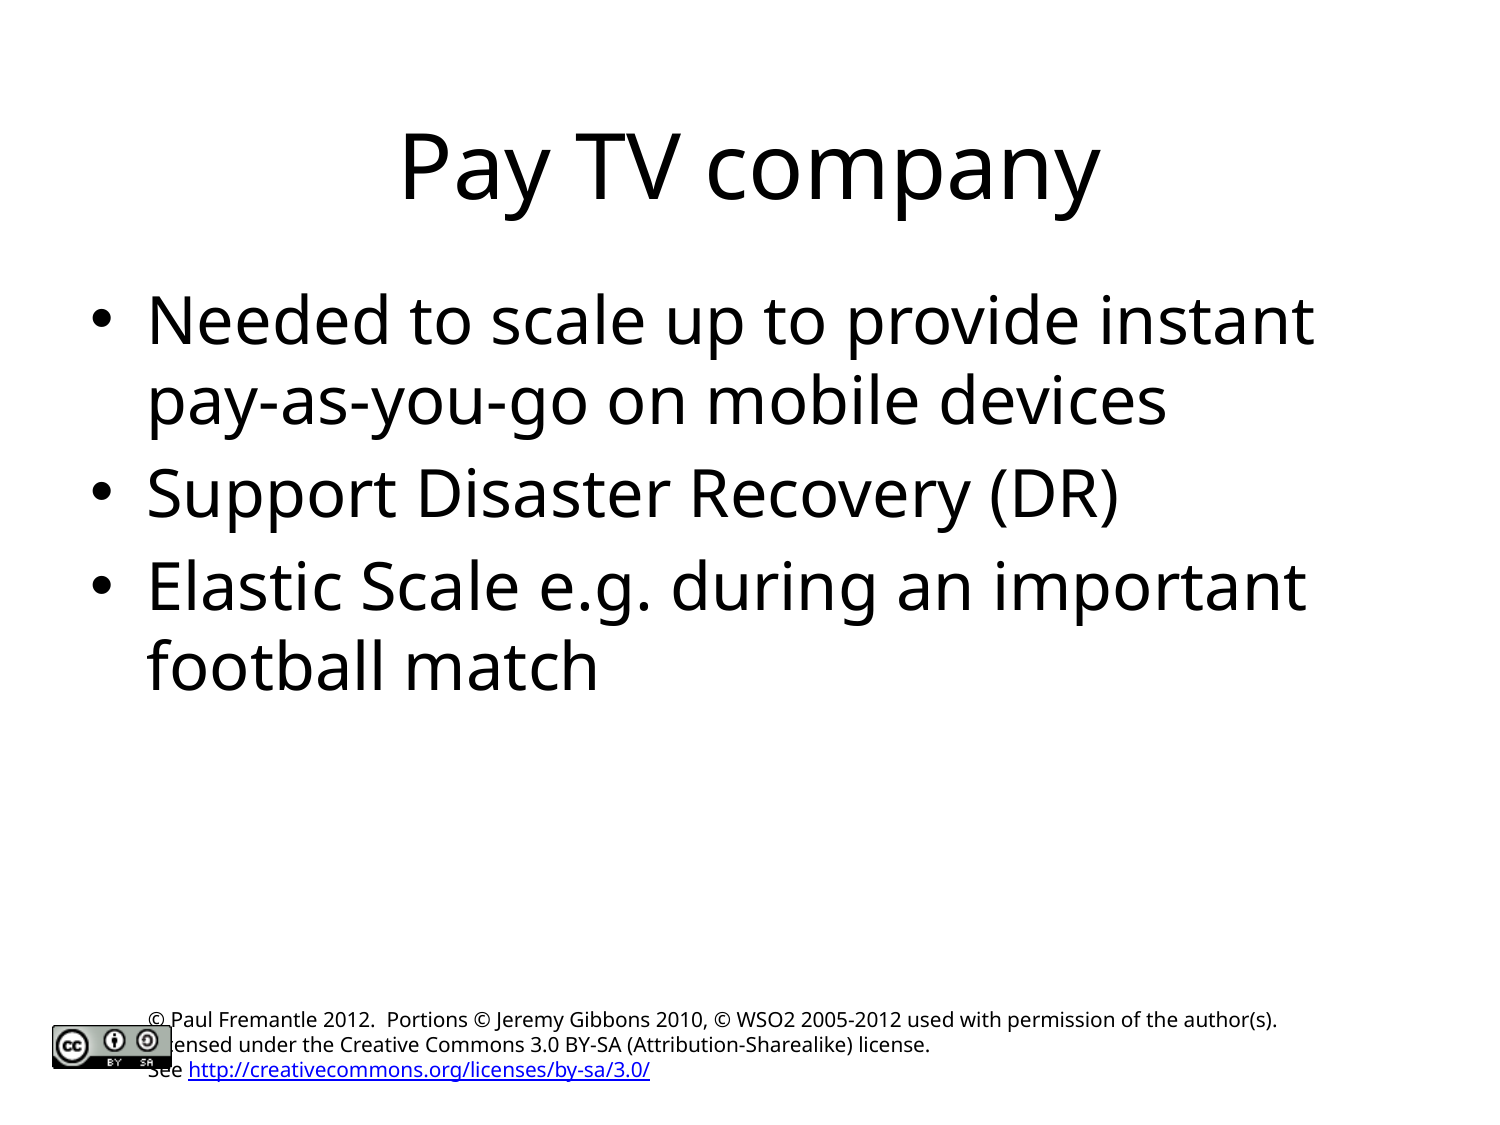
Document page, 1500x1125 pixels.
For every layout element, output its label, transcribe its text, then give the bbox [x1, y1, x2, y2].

list Needed to scale up to provide instant pay-as-you-go on mobile devices Support Disaster Recovery (DR) Elastic Scale e.g. during an important football match [75, 262, 1425, 1078]
title Pay TV company [75, 45, 1425, 233]
picture [52, 1025, 75, 1069]
